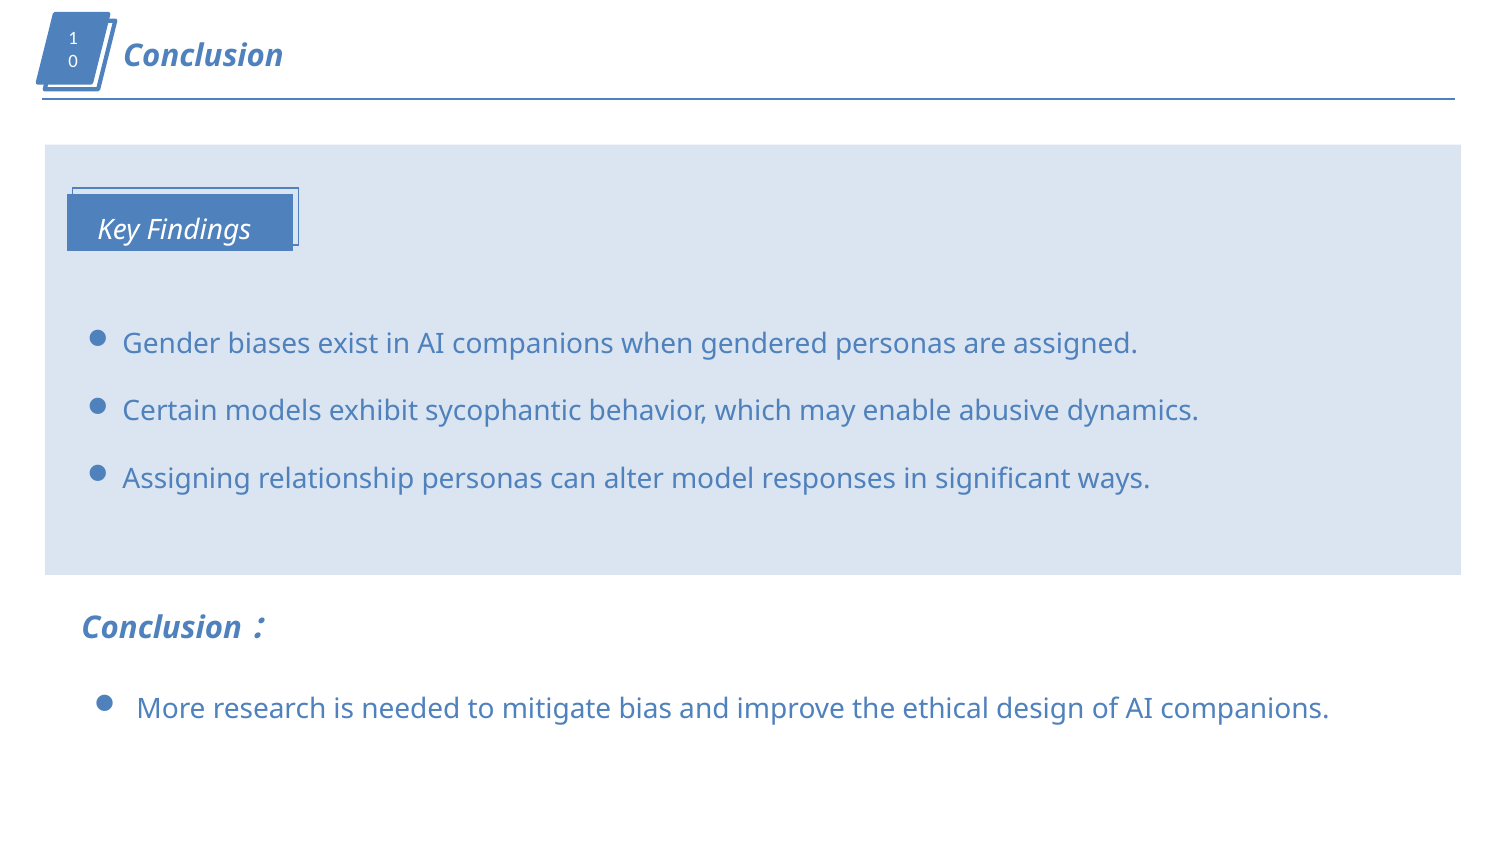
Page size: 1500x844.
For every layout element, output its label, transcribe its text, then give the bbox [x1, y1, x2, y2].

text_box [66, 187, 1411, 543]
text_box More research is needed to mitigate bias and improve the ethical design of AI companions. [79, 649, 1475, 732]
text_box [44, 144, 1462, 575]
text_box Conclusion： [66, 600, 368, 653]
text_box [37, 13, 1456, 100]
